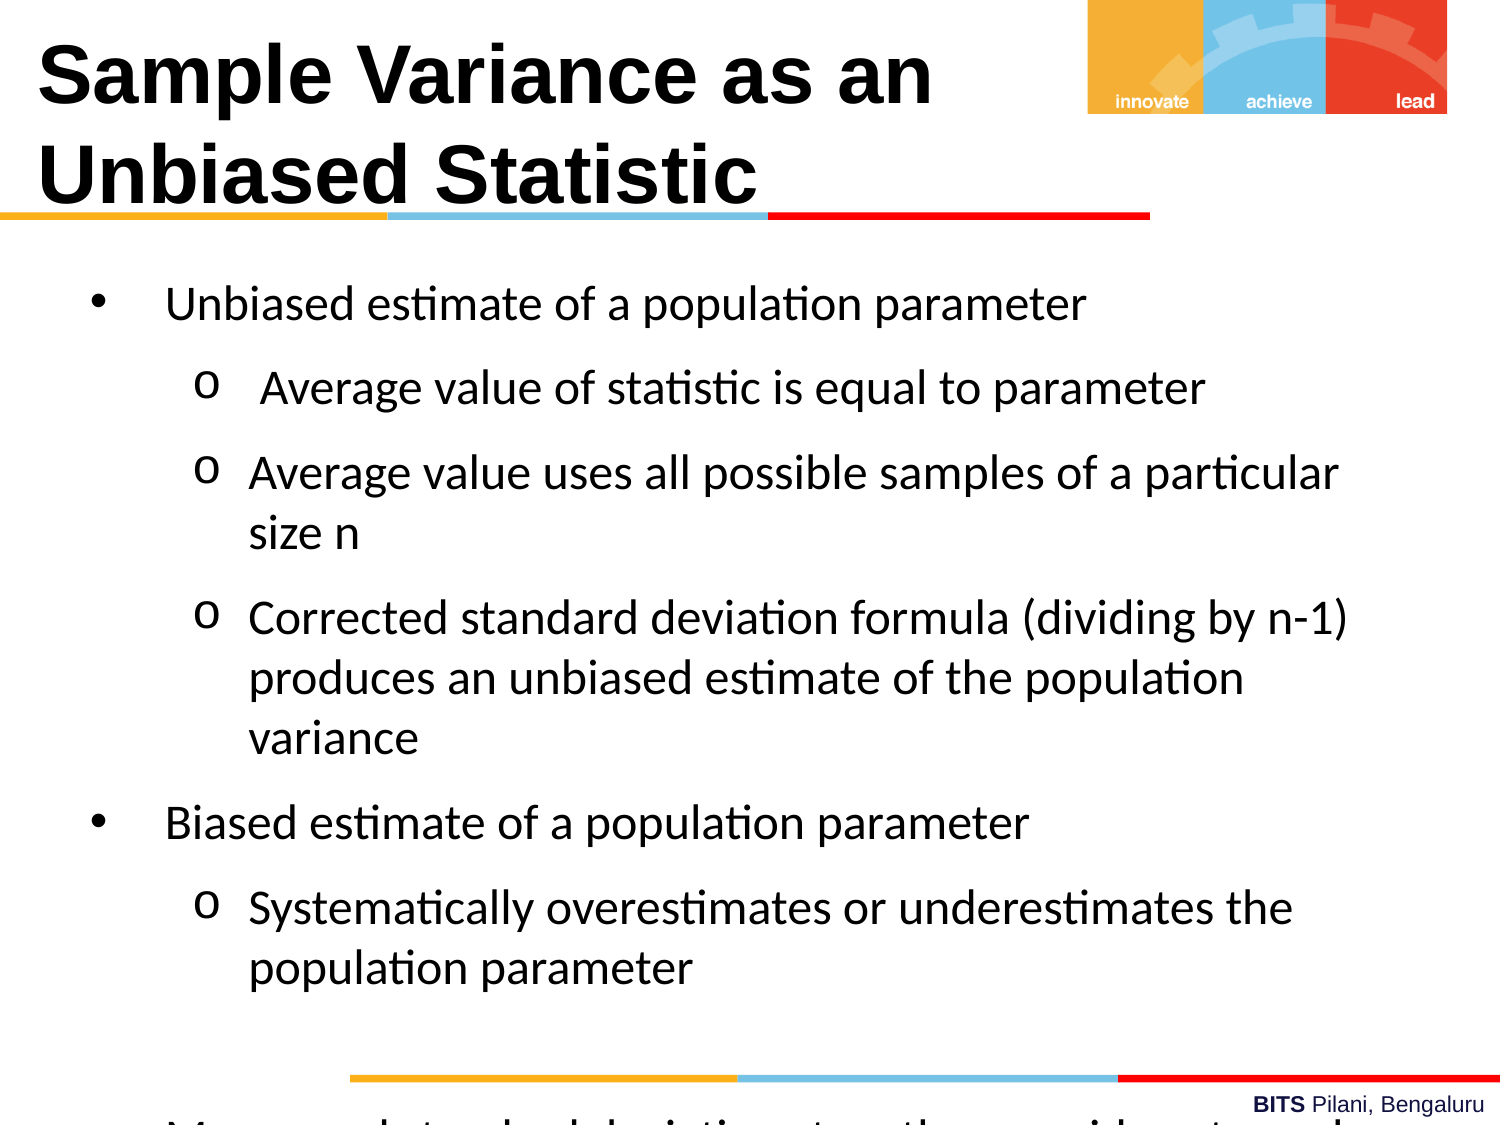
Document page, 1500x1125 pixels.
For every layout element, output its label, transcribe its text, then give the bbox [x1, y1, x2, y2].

text_box Unbiased estimate of a population parameter Average value of statistic is equal to parameter Average value uses all possible samples of a particular size n Corrected standard deviation formula (dividing by n-1) produces an unbiased estimate of the population variance Biased estimate of a population parameter Systematically overestimates or underestimates the population parameter Means and standard deviations together provide extremely useful descriptive statistics for characterizing distributions [75, 262, 1400, 1125]
picture [1087, 0, 1448, 114]
title Sample Variance as an Unbiased Statistic [37, 50, 1086, 190]
